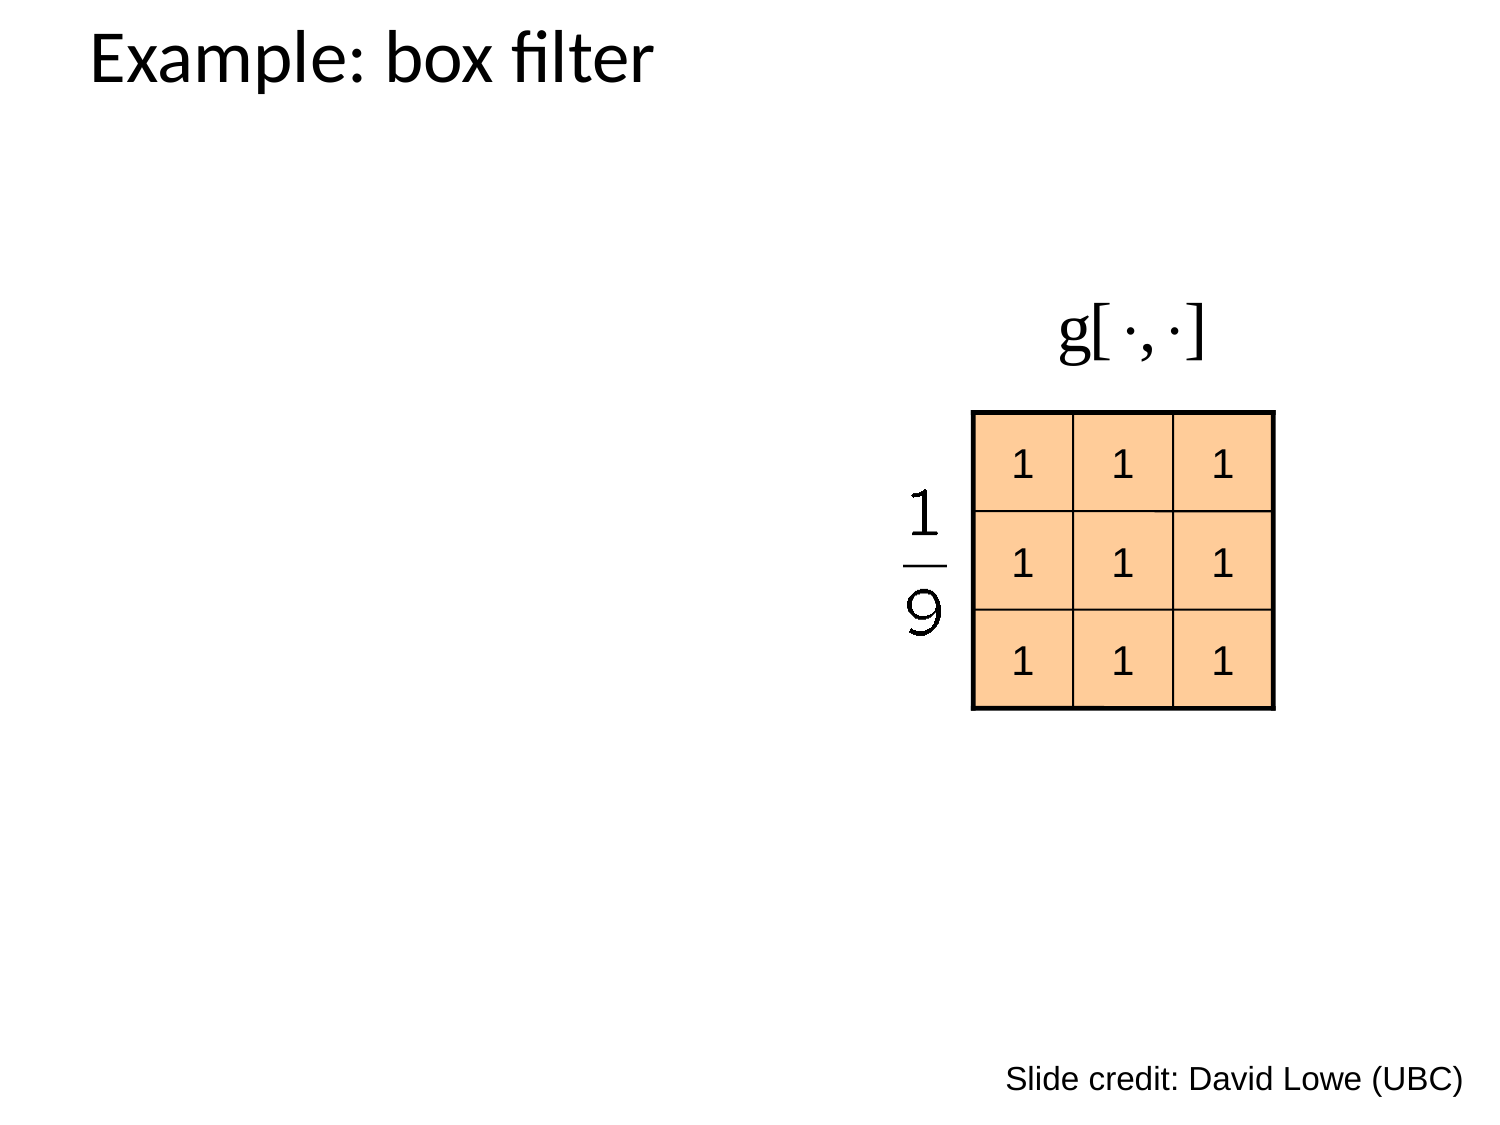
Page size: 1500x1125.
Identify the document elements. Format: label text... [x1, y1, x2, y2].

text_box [899, 412, 1274, 709]
text_box Example: box filter [74, 0, 1425, 188]
text_box Slide credit: David Lowe (UBC) [990, 1049, 1480, 1105]
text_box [1047, 287, 1216, 381]
